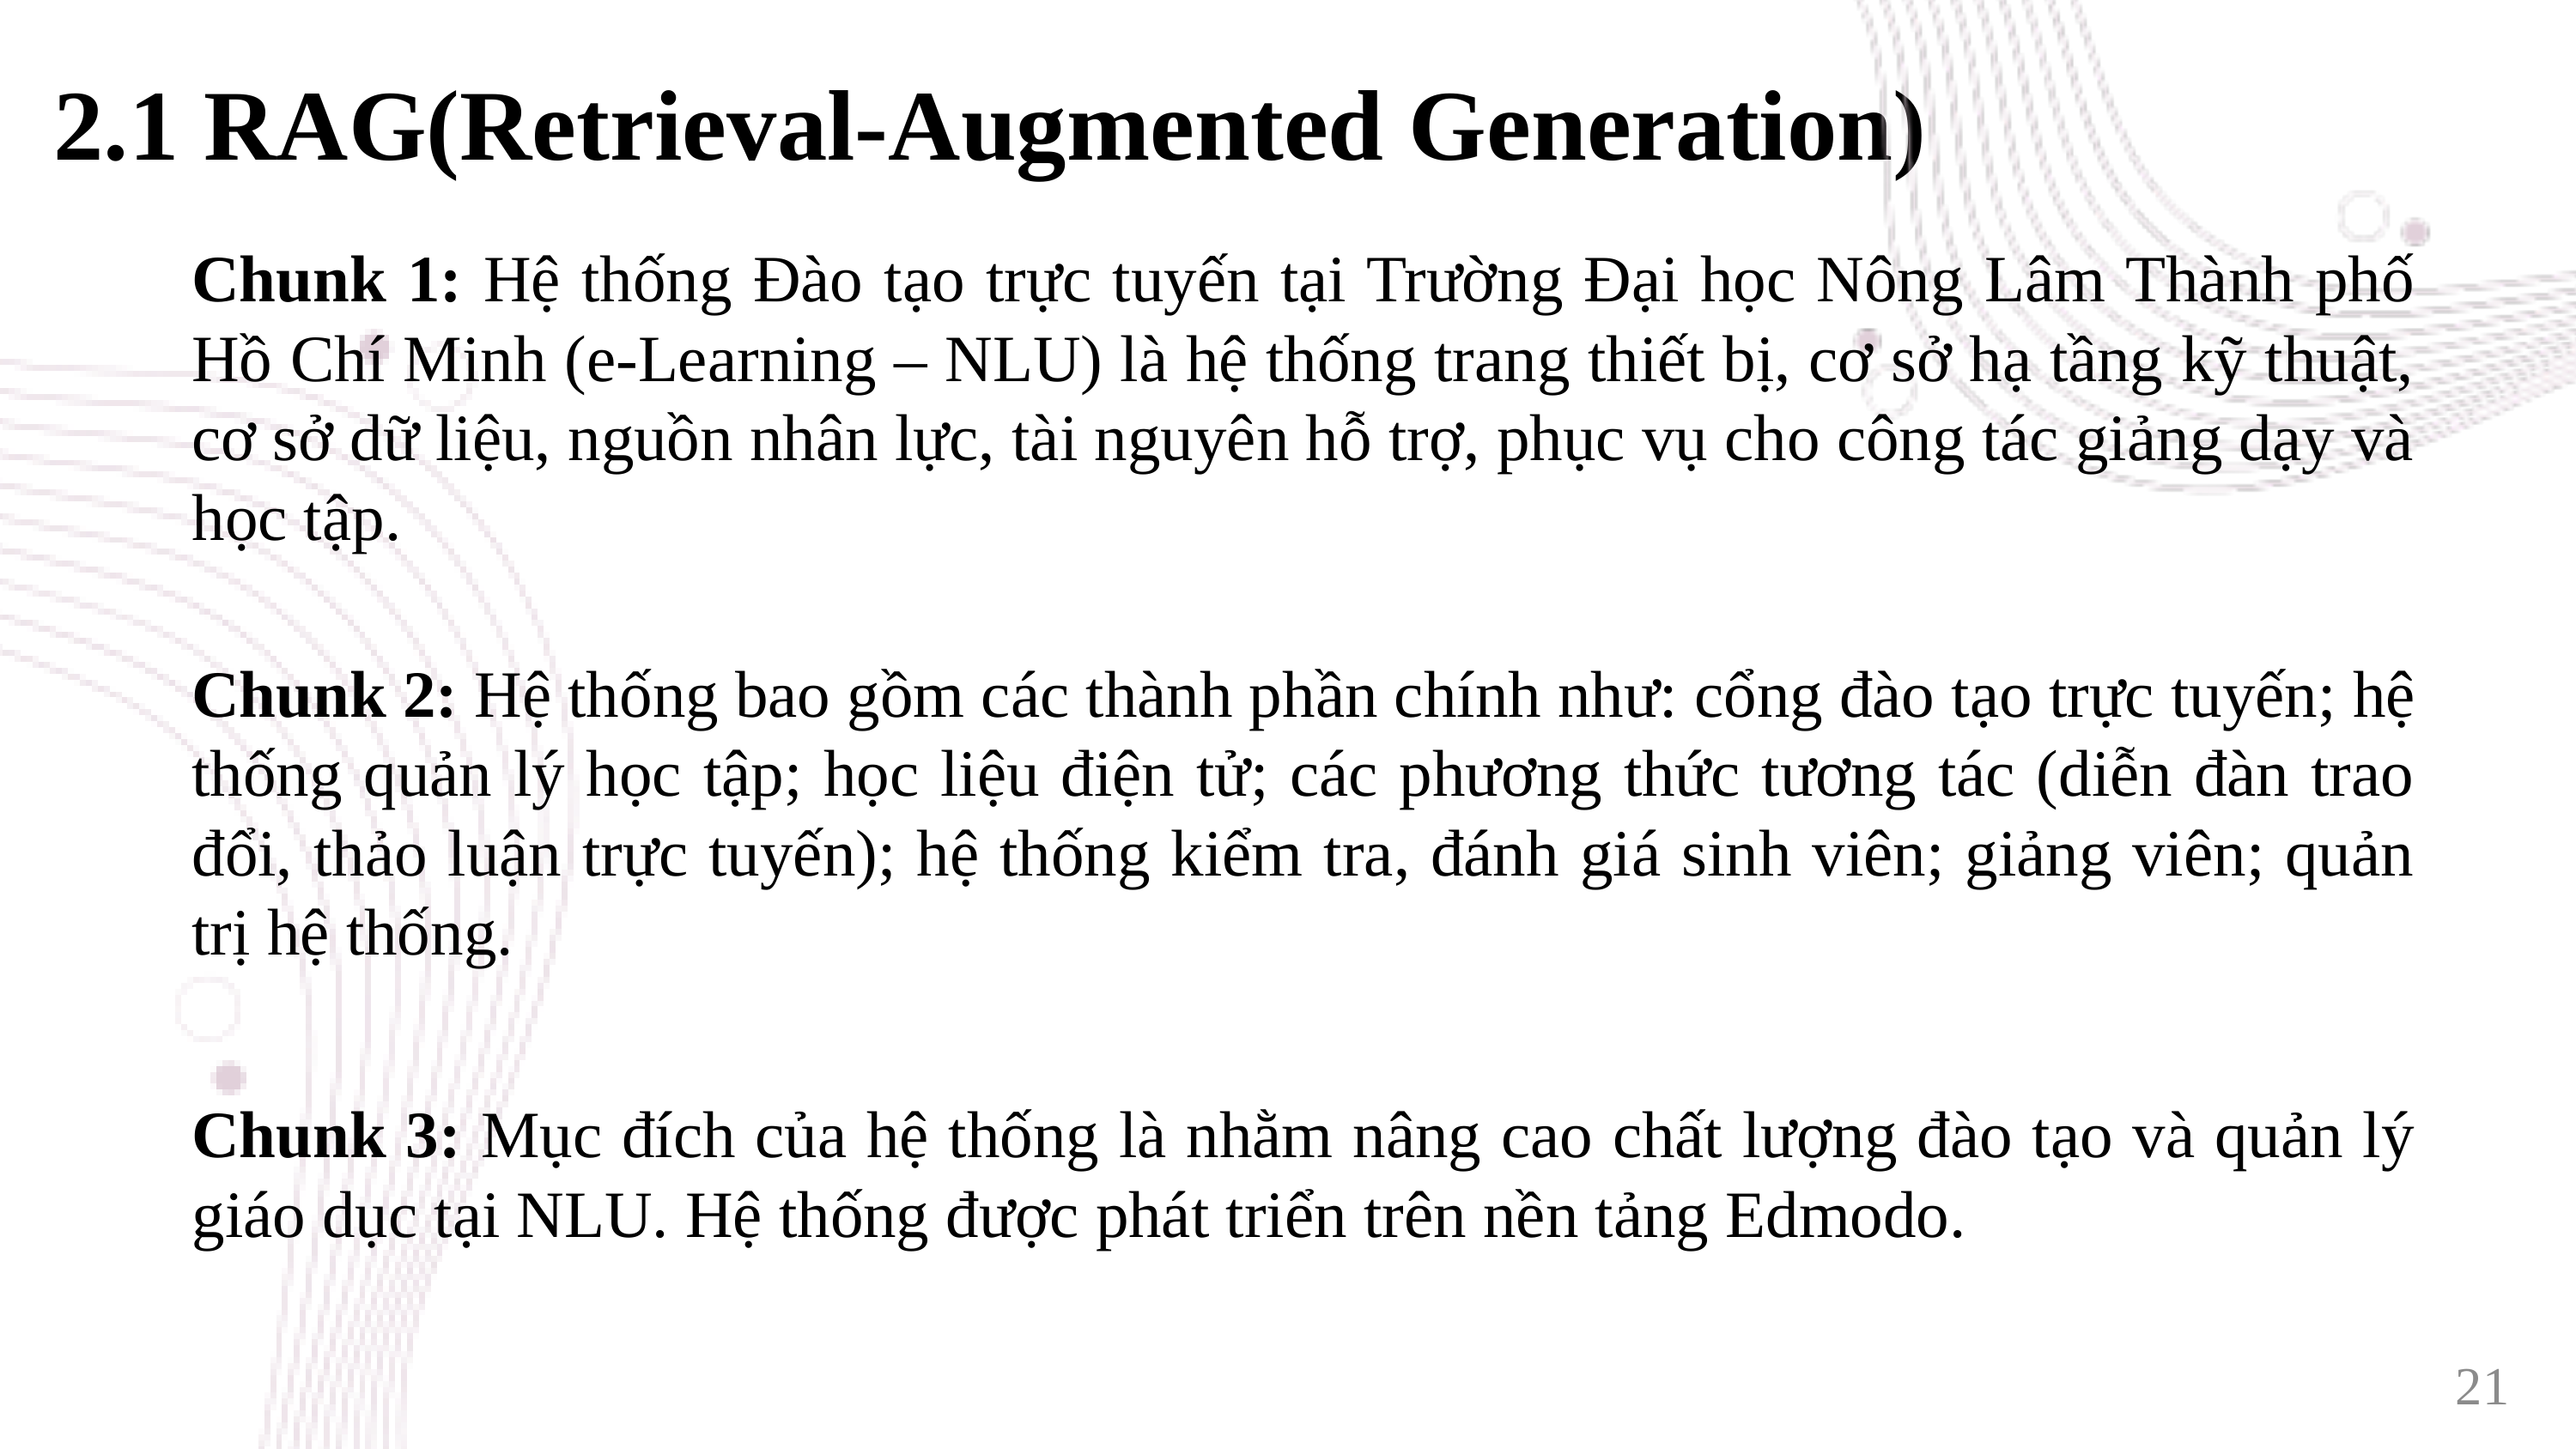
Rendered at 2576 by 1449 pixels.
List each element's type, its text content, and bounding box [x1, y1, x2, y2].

text_box Chunk 2: Hệ thống bao gồm các thành phần chính như: cổng đào tạo trực tuyến; hệ thống quản lý học tập; học liệu điện tử; các phương thức tương tác (diễn đàn trao đổi, thảo luận trực tuyến); hệ thống kiểm tra, đánh giá sinh viên; giảng viên; quản trị hệ thống. [599, 565, 2430, 975]
picture [1780, 0, 2576, 704]
picture [0, 228, 598, 1449]
text_box 2.1 RAG(Retrieval-Augmented Generation) [53, 0, 1777, 180]
text_box Chunk 3: Mục đích của hệ thống là nhằm nâng cao chất lượng đào tạo và quản lý giáo dục tại NLU. Hệ thống được phát triển trên nền tảng Edmodo. [599, 1005, 2430, 1257]
text_box Chunk 1: Hệ thống Đào tạo trực tuyến tại Trường Đại học Nông Lâm Thành phố Hồ Chí Minh (e-Learning – NLU) là hệ thống trang thiết bị, cơ sở hạ tầng kỹ thuật, cơ sở dữ liệu, nguồn nhân lực, tài nguyên hỗ trợ, phục vụ cho công tác giảng dạy và học tập. [598, 229, 1969, 561]
slide_number 21 [2221, 1357, 2523, 1410]
